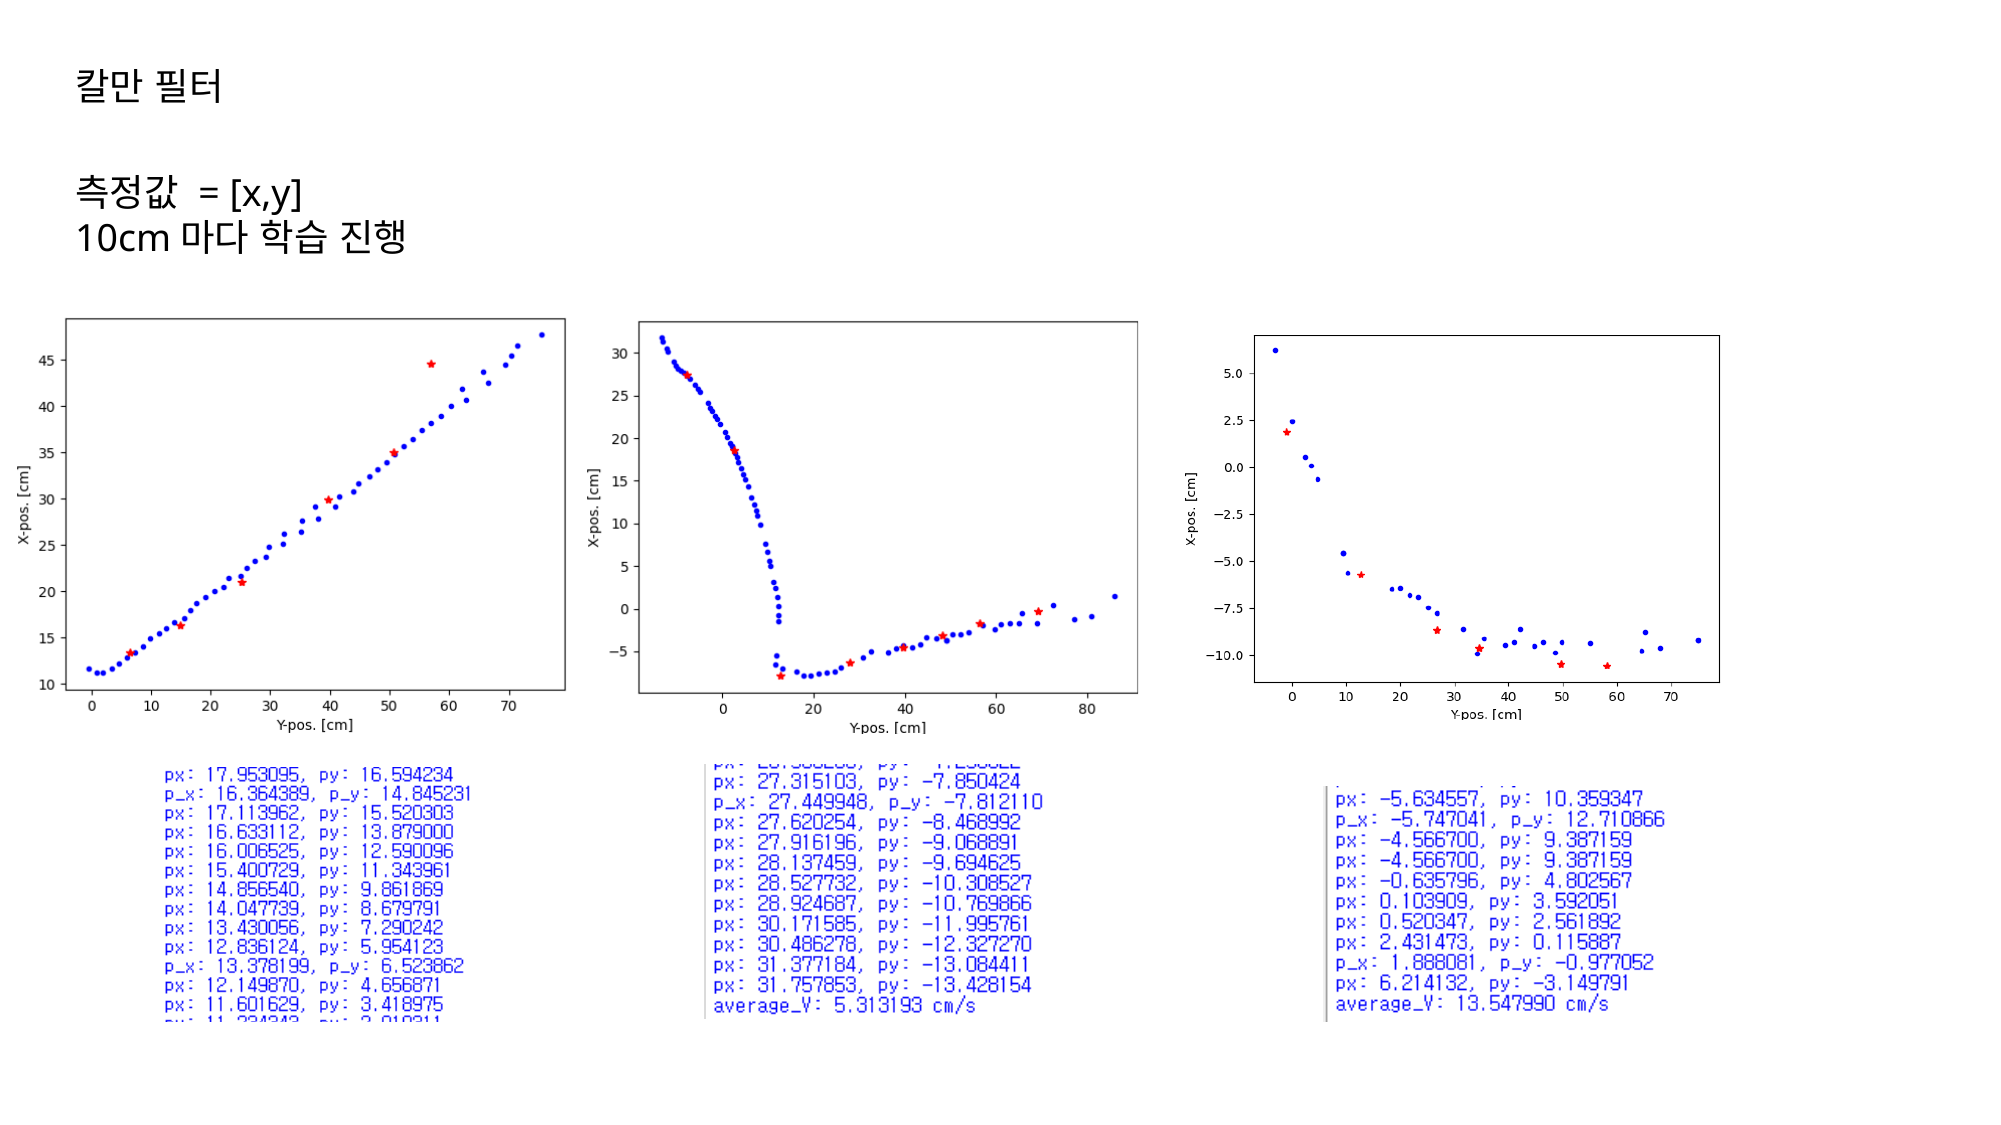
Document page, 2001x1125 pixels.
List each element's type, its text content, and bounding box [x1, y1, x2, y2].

text_box 칼만 필터 [60, 55, 509, 116]
picture [1178, 335, 1722, 720]
picture [1322, 786, 1669, 1022]
picture [581, 312, 1139, 734]
picture [160, 767, 510, 1022]
picture [13, 312, 571, 734]
text_box 측정값 = [x,y] 10cm마다 학습 진행 [60, 161, 470, 267]
picture [704, 764, 1061, 1019]
